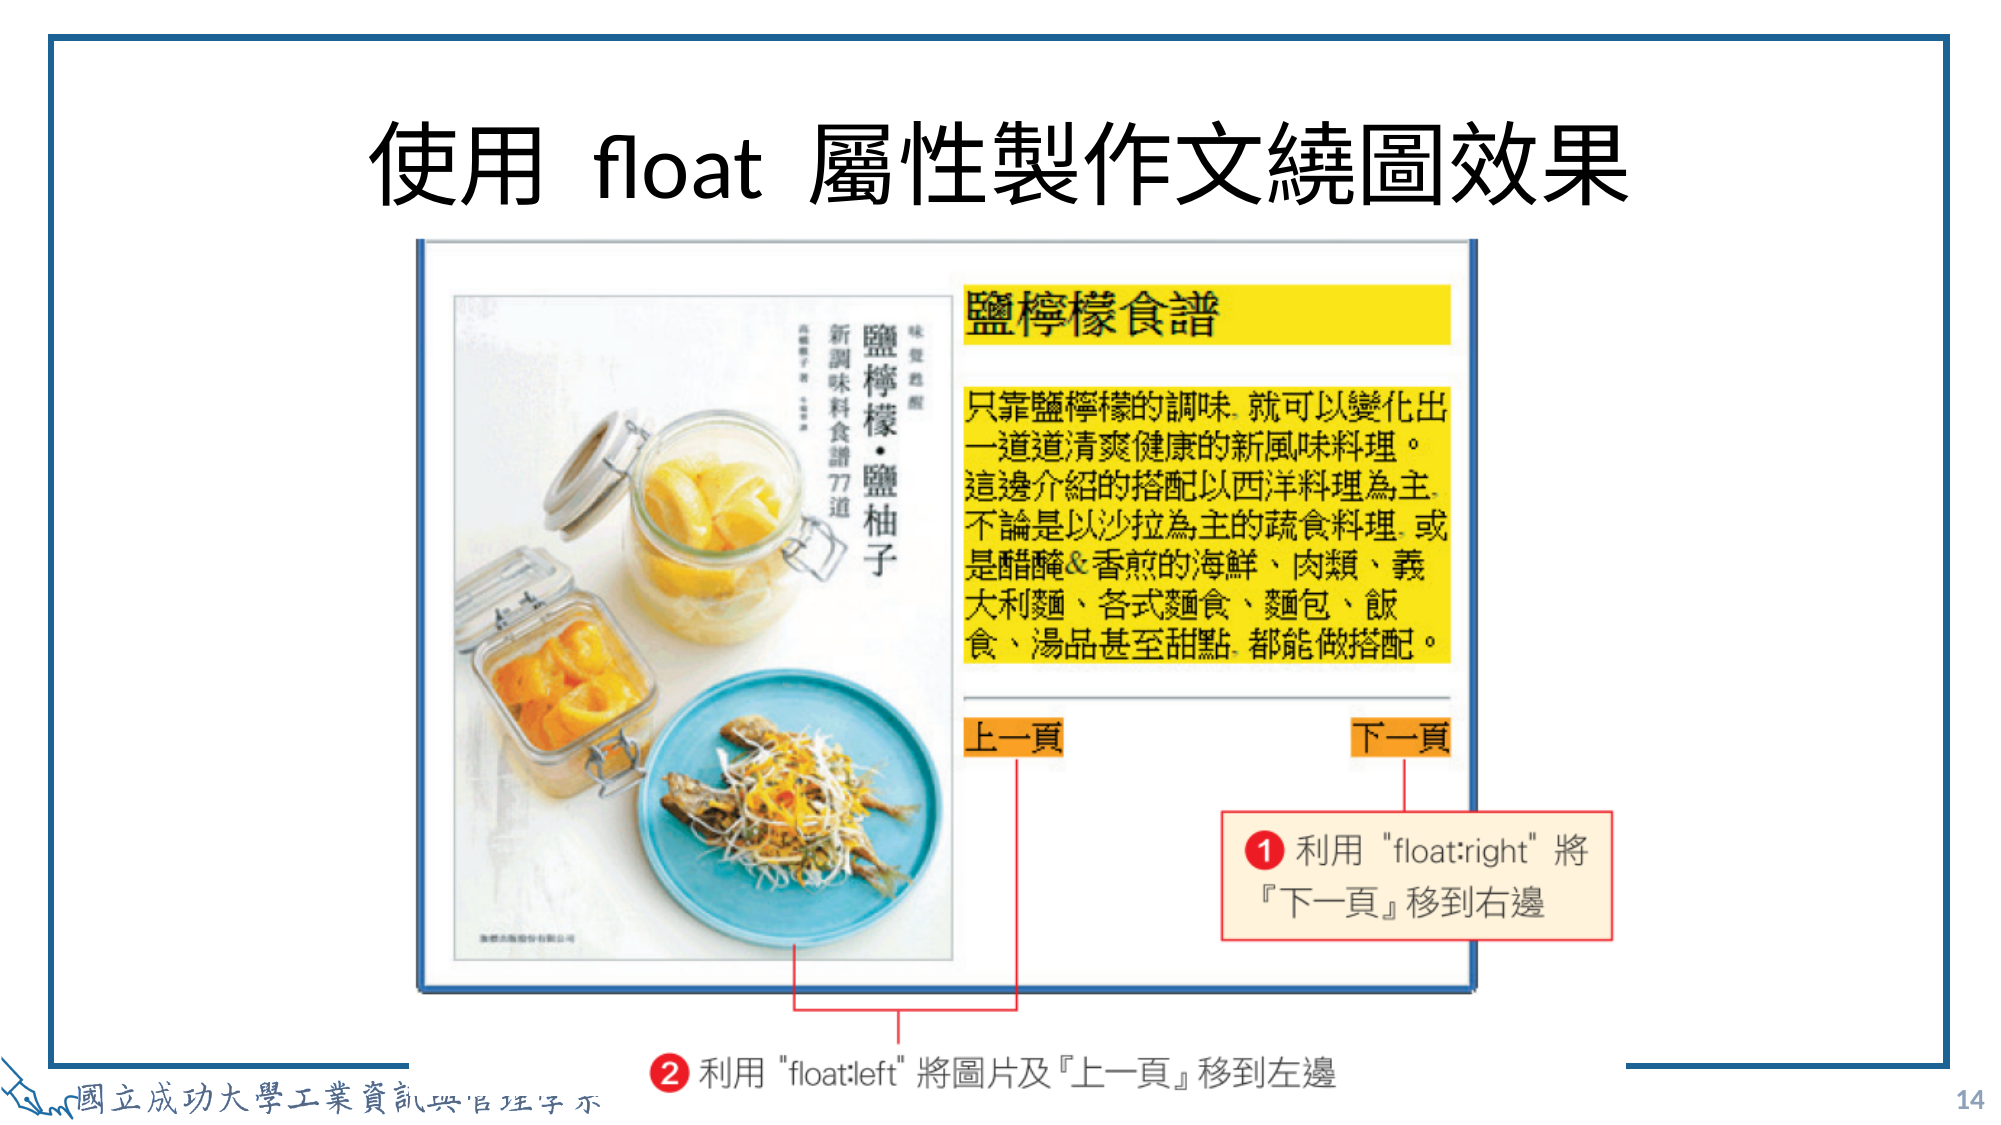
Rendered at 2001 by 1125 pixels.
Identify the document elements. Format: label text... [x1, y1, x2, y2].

picture [409, 229, 1626, 1096]
picture [0, 1049, 80, 1125]
title 使用 float 屬性製作文繞圖效果 [137, 59, 1863, 278]
slide_number 14 [1550, 1067, 2000, 1125]
